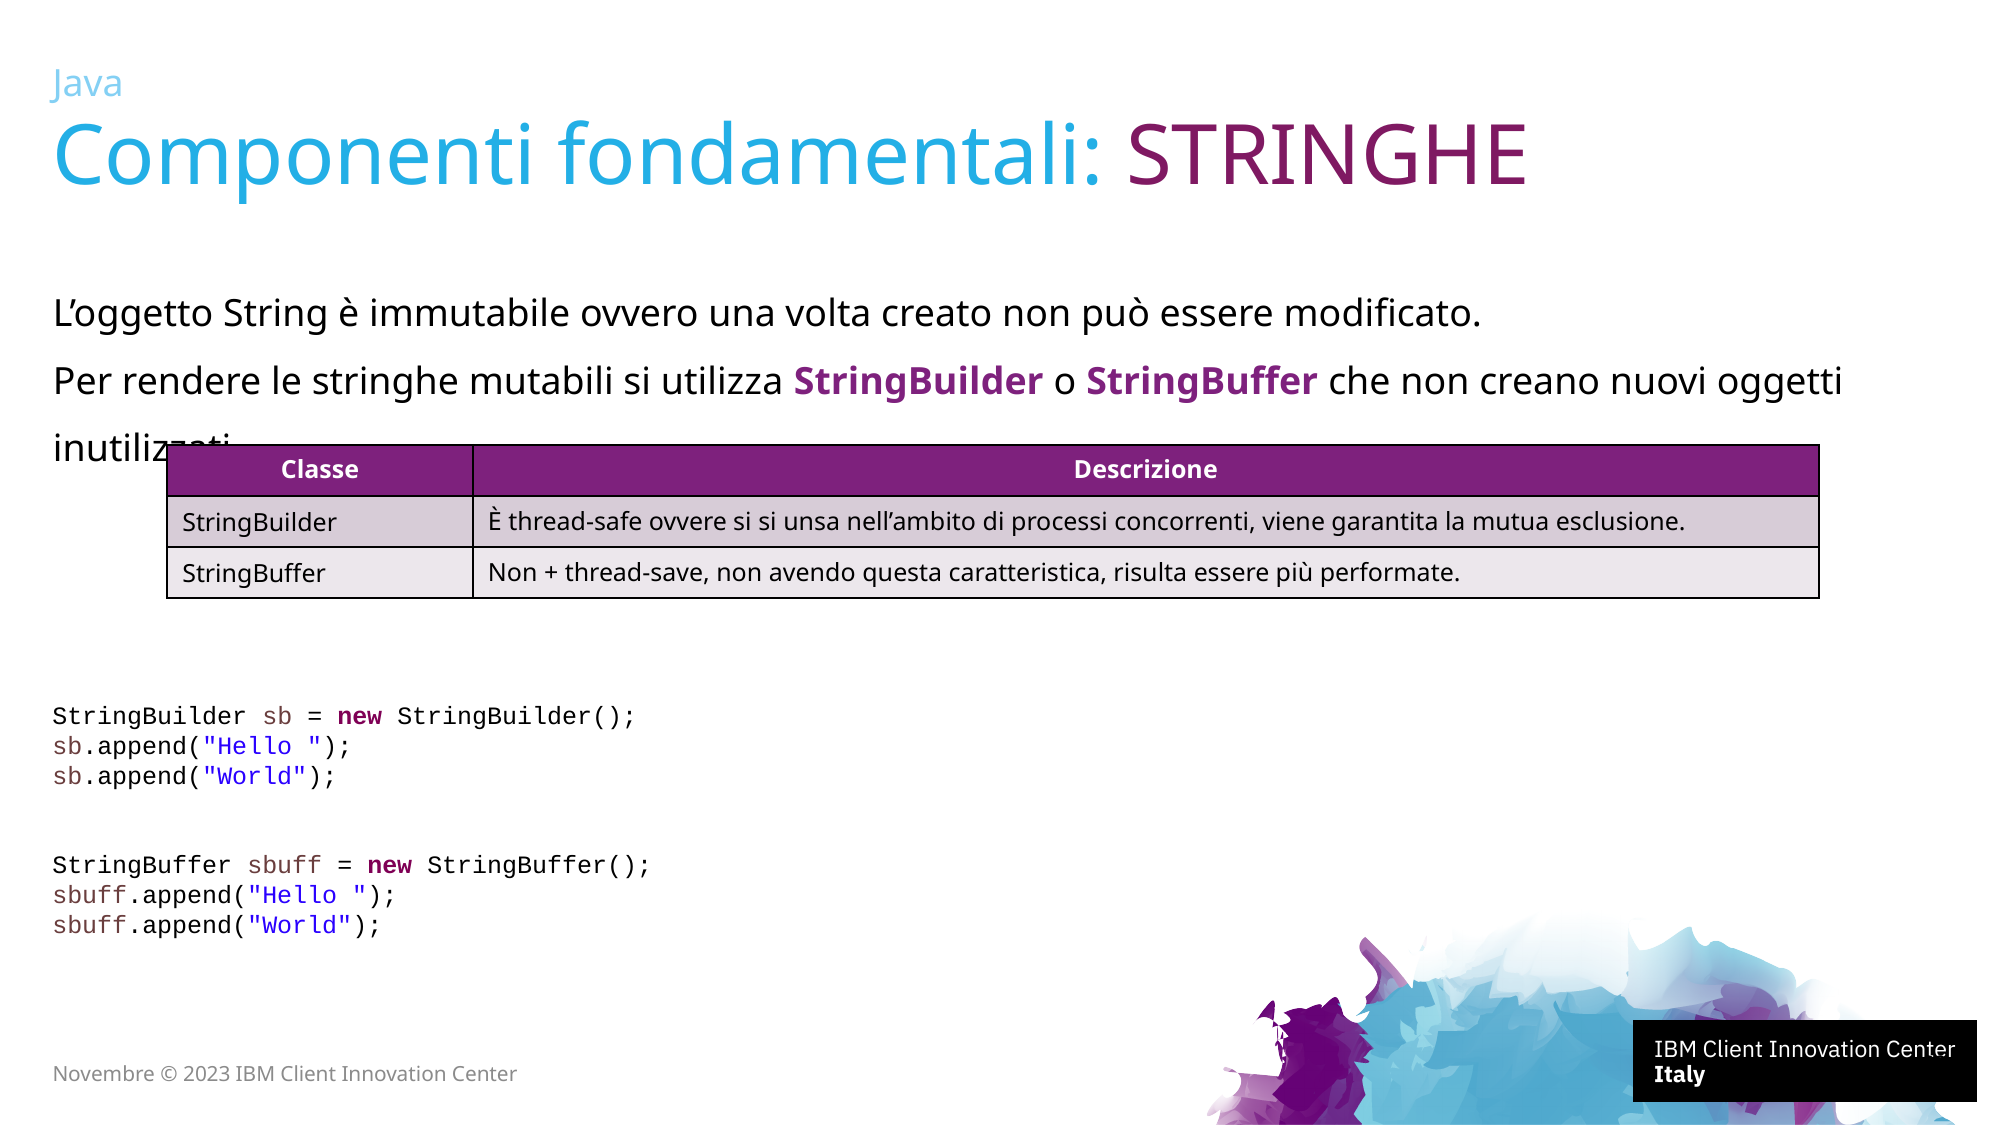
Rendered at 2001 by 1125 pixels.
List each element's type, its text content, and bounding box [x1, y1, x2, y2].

text_box StringBuilder sb = new StringBuilder(); sb.append("Hello "); sb.append("World"); StringBuffer sbuff = new StringBuffer(); sbuff.append("Hello "); sbuff.append("World"); [37, 691, 972, 955]
table_header Descrizione [474, 446, 1818, 495]
footer Novembre © 2023 IBM Client Innovation Center [37, 1042, 1000, 1103]
text_box 29 [1881, 1039, 1961, 1085]
table_cell Non + thread-save, non avendo questa caratteristica, risulta essere più performate. [474, 548, 1818, 597]
table_cell StringBuilder [168, 497, 472, 546]
table_cell StringBuffer [168, 548, 472, 597]
table_header Classe [168, 446, 472, 495]
text_box L’oggetto String è immutabile ovvero una volta creato non può essere modificato. Per rendere le stringhe mutabili si utilizza StringBuilder o StringBuffer che non creano nuovi oggetti inutilizzati. [38, 259, 1962, 448]
title Componenti fondamentali: STRINGHE [37, 105, 1949, 211]
table_cell È thread-safe ovvere si si unsa nell’ambito di processi concorrenti, viene garantita la mutua esclusione. [474, 497, 1818, 546]
picture [1166, 850, 1977, 1125]
list Java [37, 56, 713, 106]
